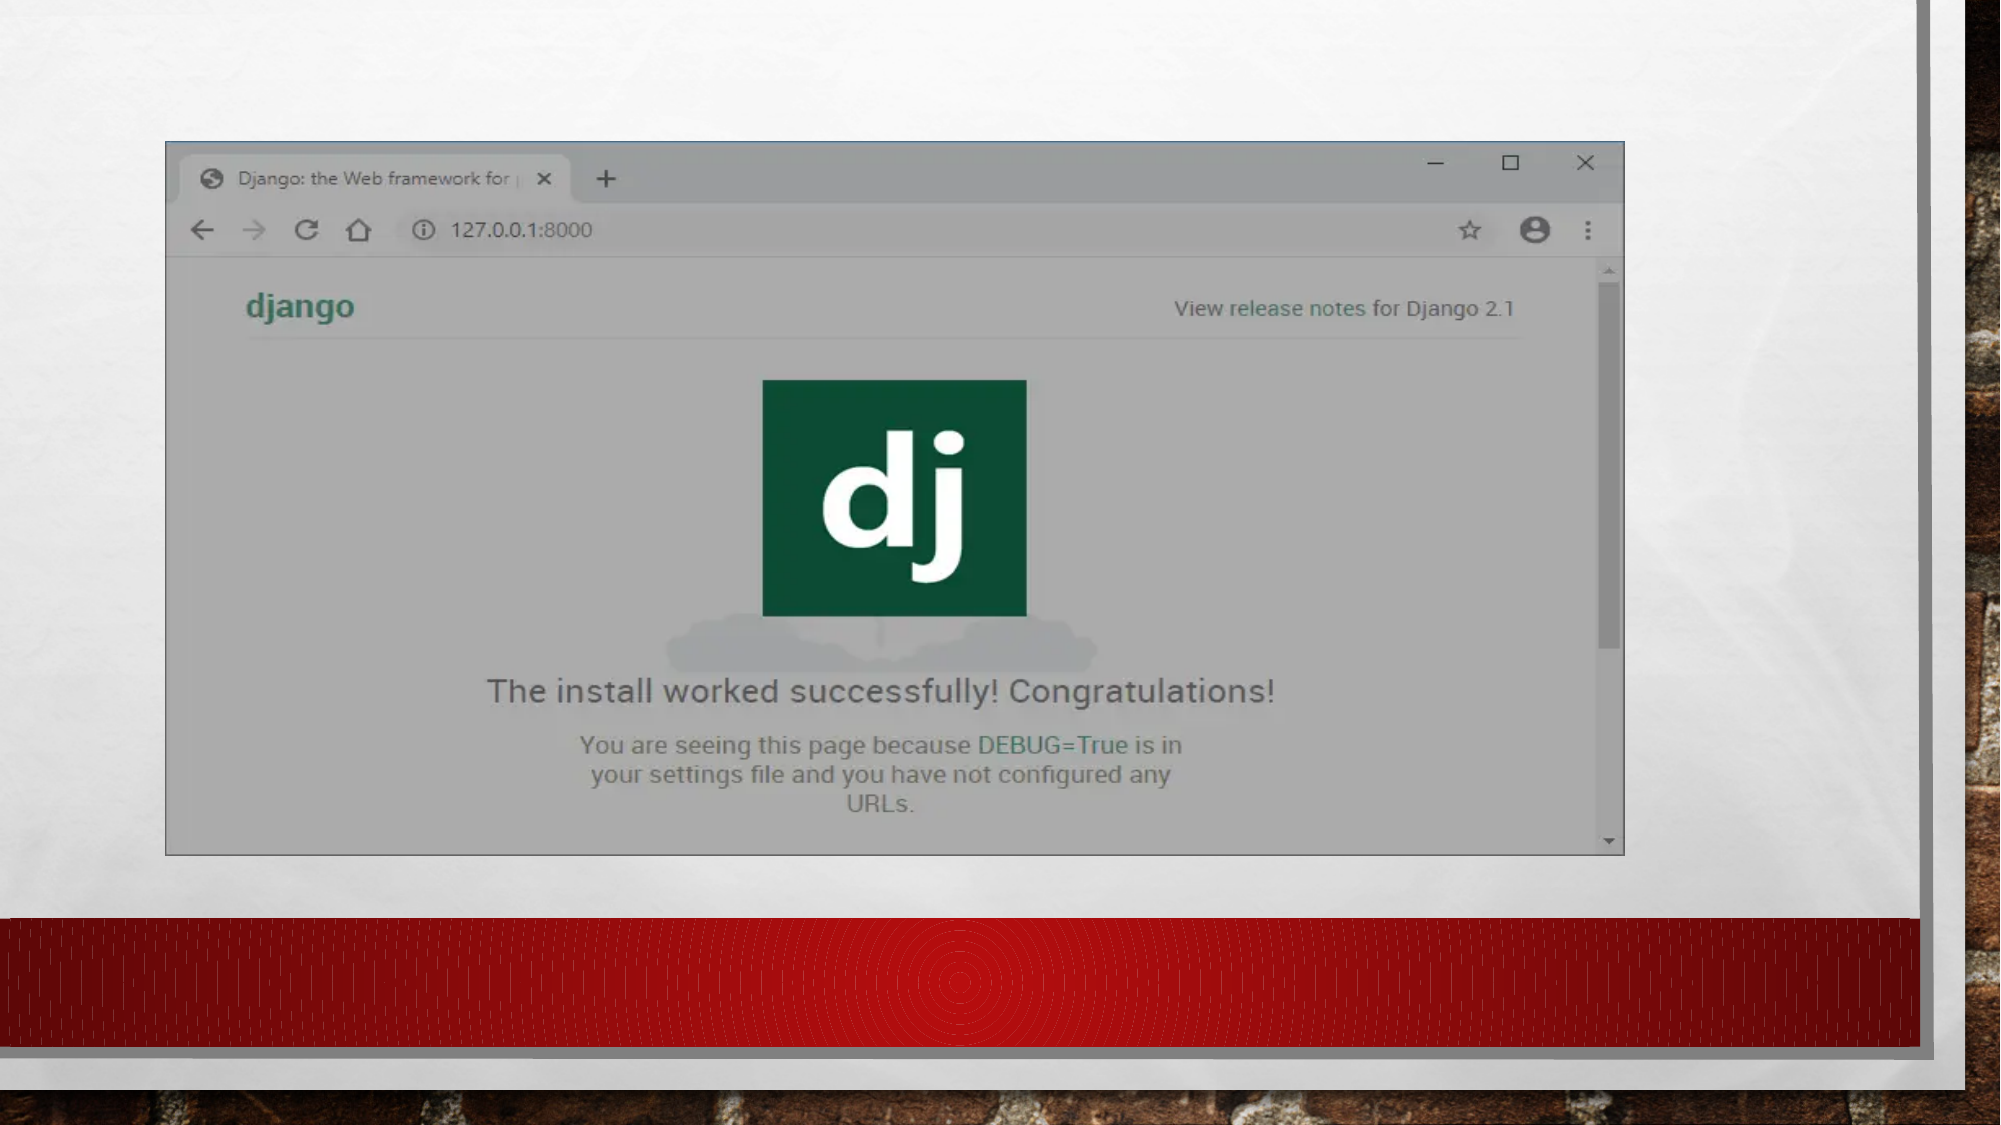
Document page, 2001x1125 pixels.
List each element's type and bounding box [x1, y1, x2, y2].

picture [0, 0, 2000, 1125]
list [165, 141, 1626, 857]
